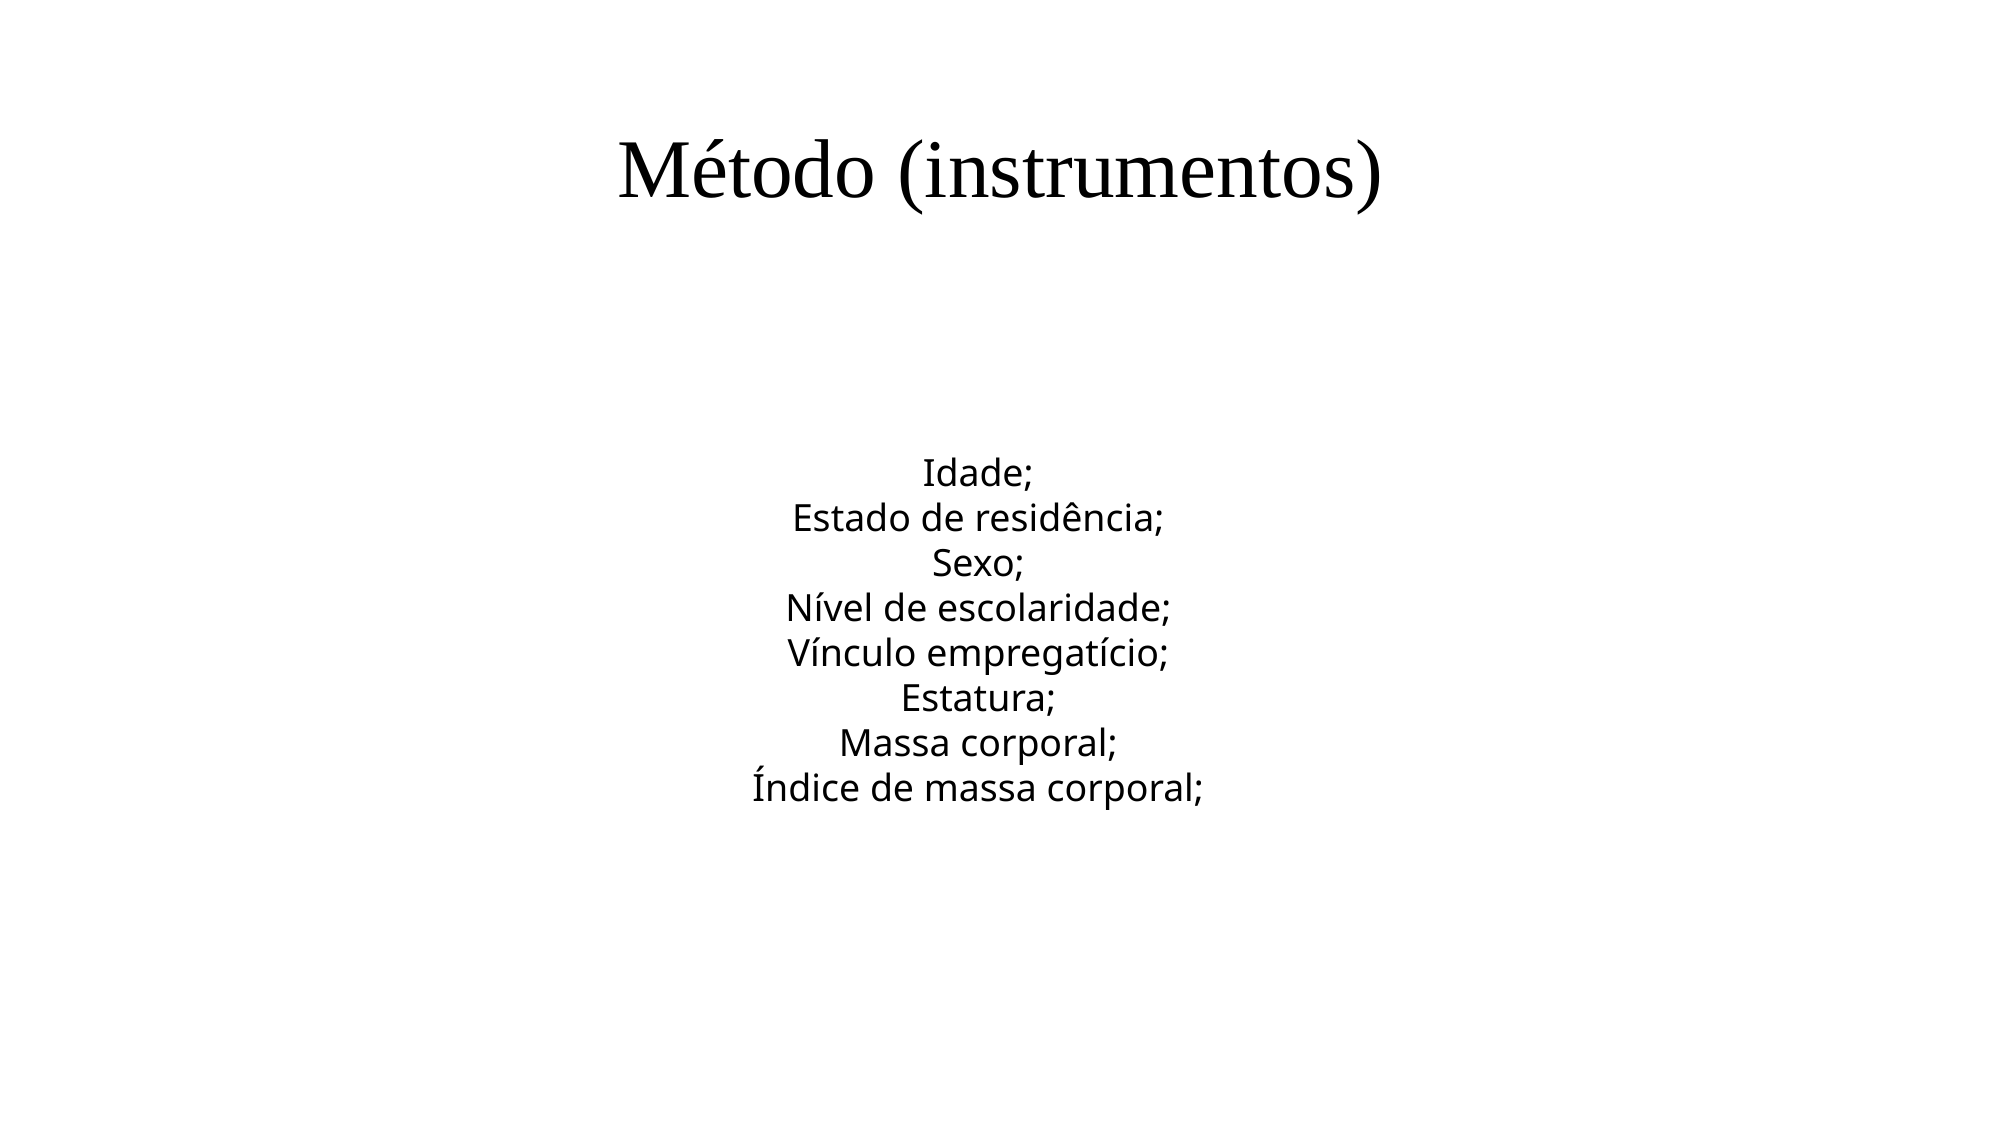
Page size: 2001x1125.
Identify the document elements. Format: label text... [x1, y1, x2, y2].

title Método (instrumentos) [137, 59, 1865, 281]
text_box Idade; Estado de residência; Sexo; Nível de escolaridade; Vínculo empregatício; Estatura; Massa corporal; Índice de massa corporal; [195, 441, 1762, 816]
